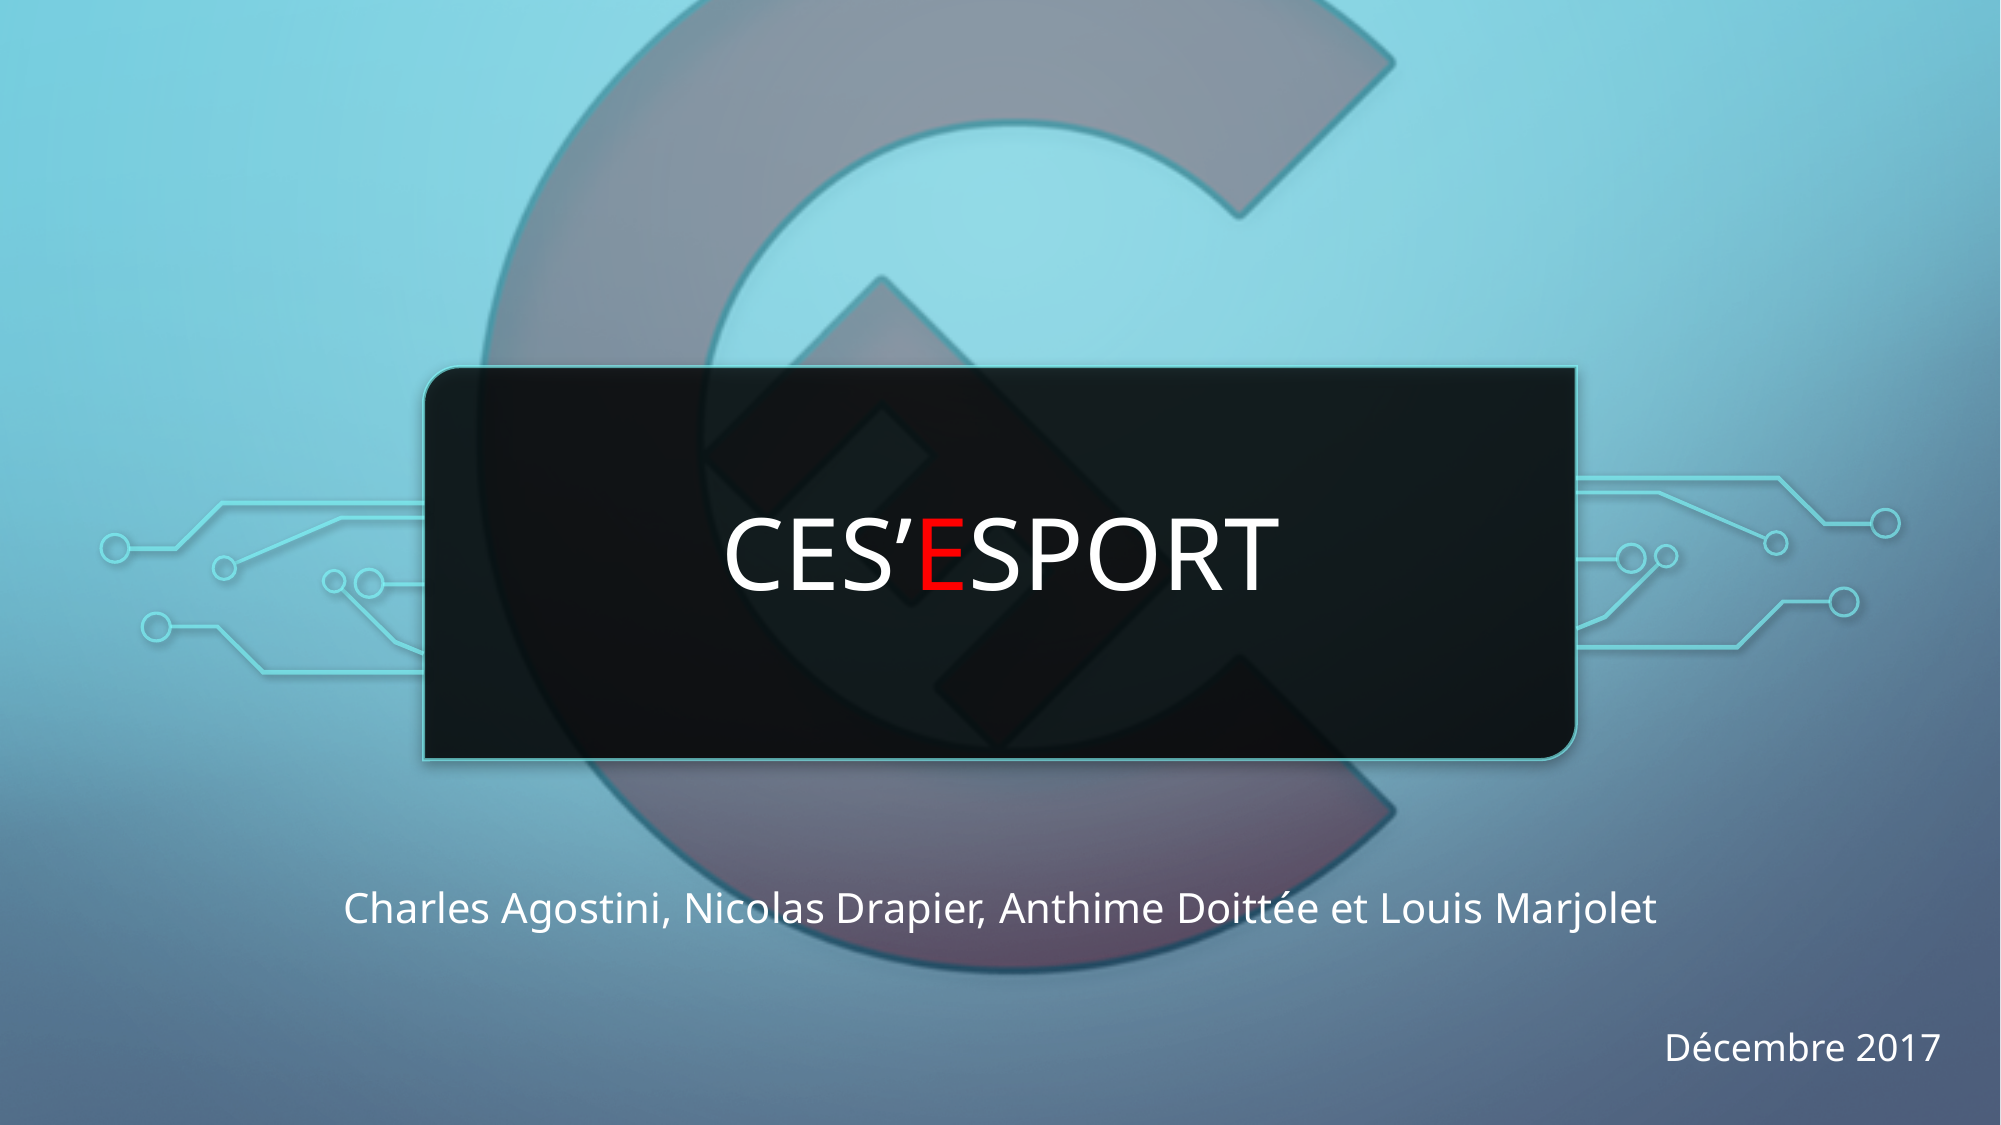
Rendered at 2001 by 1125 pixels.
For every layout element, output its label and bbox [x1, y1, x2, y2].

text_box [99, 366, 1902, 760]
picture [0, 0, 2000, 1125]
